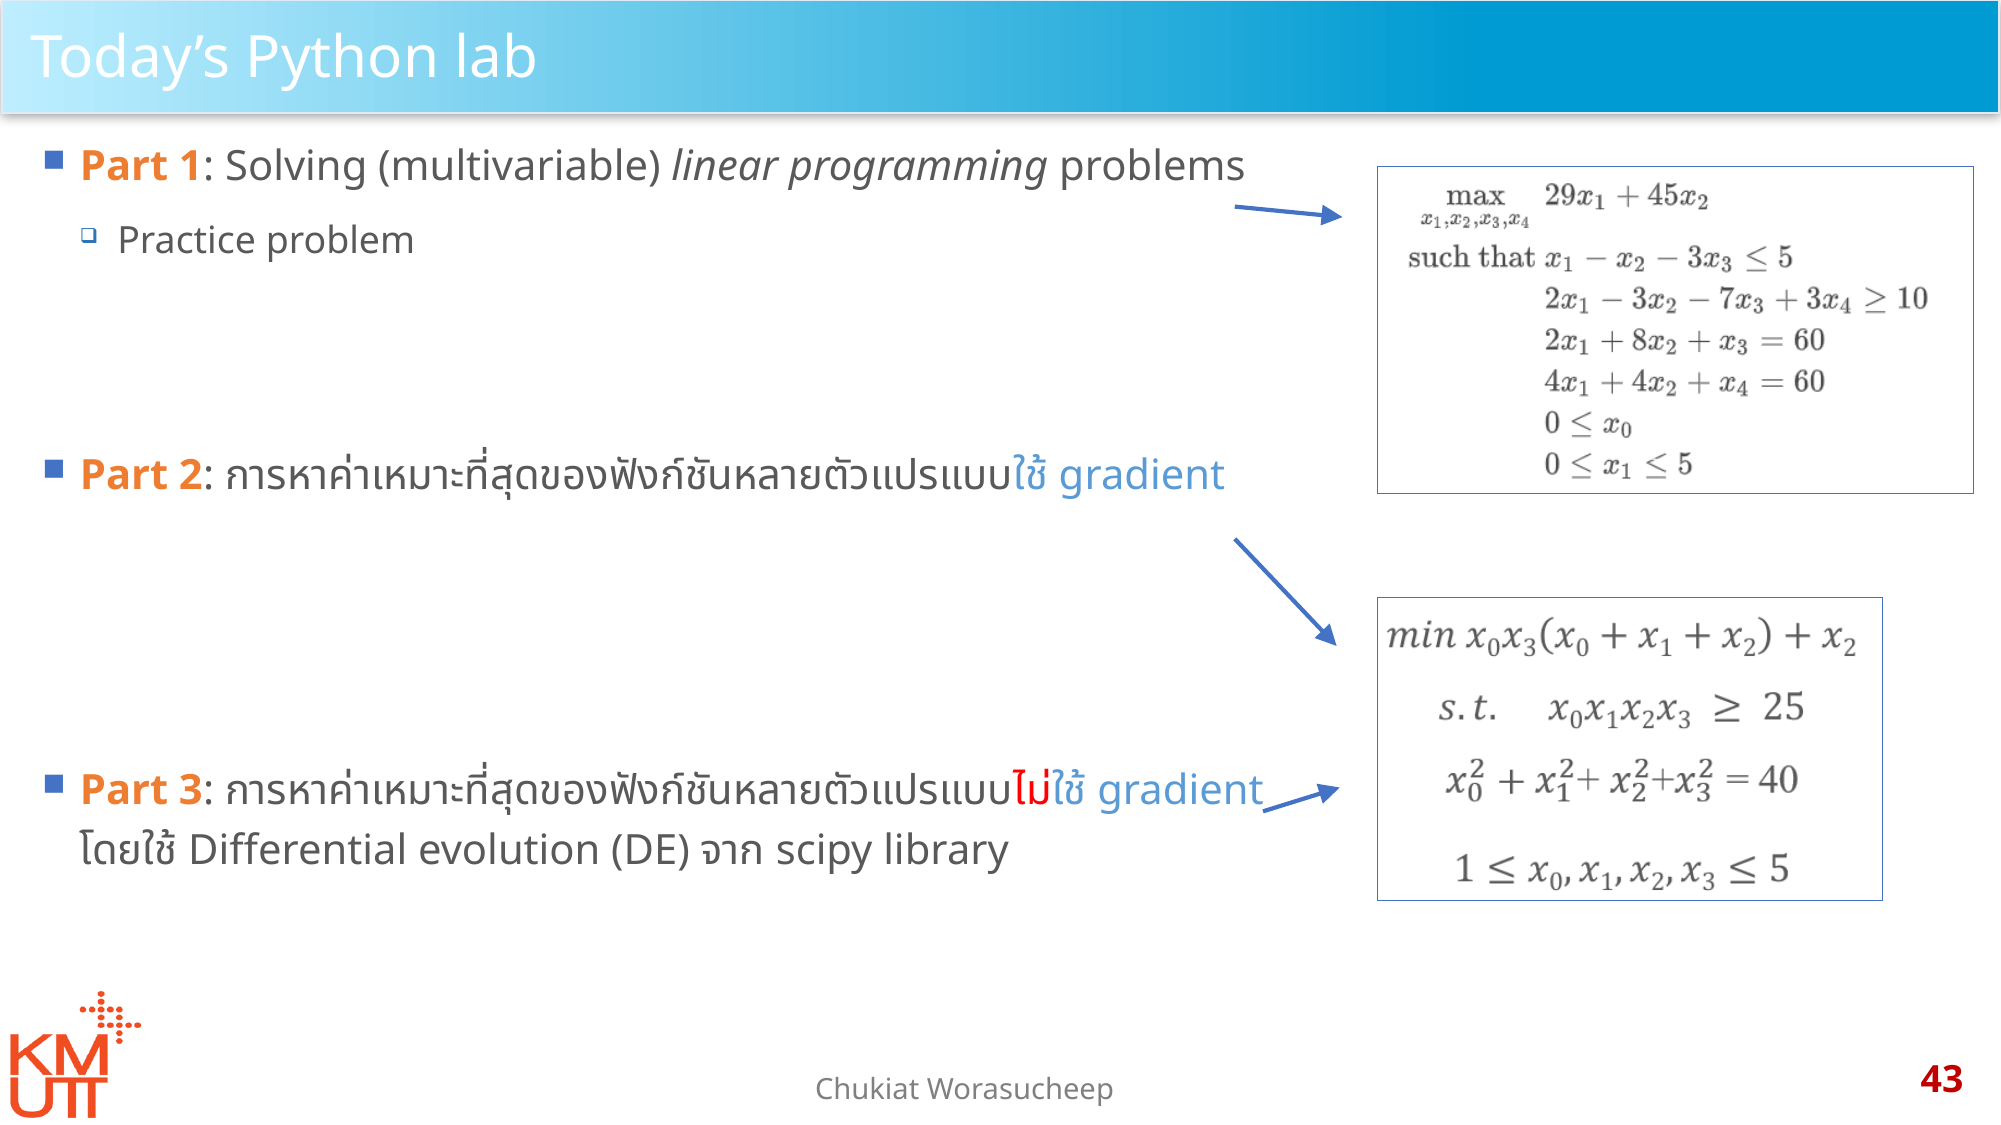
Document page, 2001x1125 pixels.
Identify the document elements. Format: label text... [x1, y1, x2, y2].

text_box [1234, 206, 1344, 218]
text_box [1234, 538, 1338, 647]
list Part 1: Solving (multivariable) linear programming problems Practice problem Part 2: การหาค่าเหมาะที่สุดของฟังก์ชันหลายตัวแปรแบบใช้ gradient Part 3: การหาค่าเหมาะที่สุดของฟังก์ชันหลายตัวแปรแบบไม่ใช้ gradient โดยใช้ Differential evolution (DE) จาก scipy library [27, 121, 1968, 1043]
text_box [1262, 786, 1341, 812]
slide_number 43 [1755, 1053, 1979, 1114]
picture [1377, 166, 1974, 494]
footer Chukiat Worasucheep [208, 1057, 1721, 1118]
title Today’s Python lab [15, 11, 1955, 101]
picture [1377, 597, 1884, 901]
picture [0, 983, 150, 1125]
